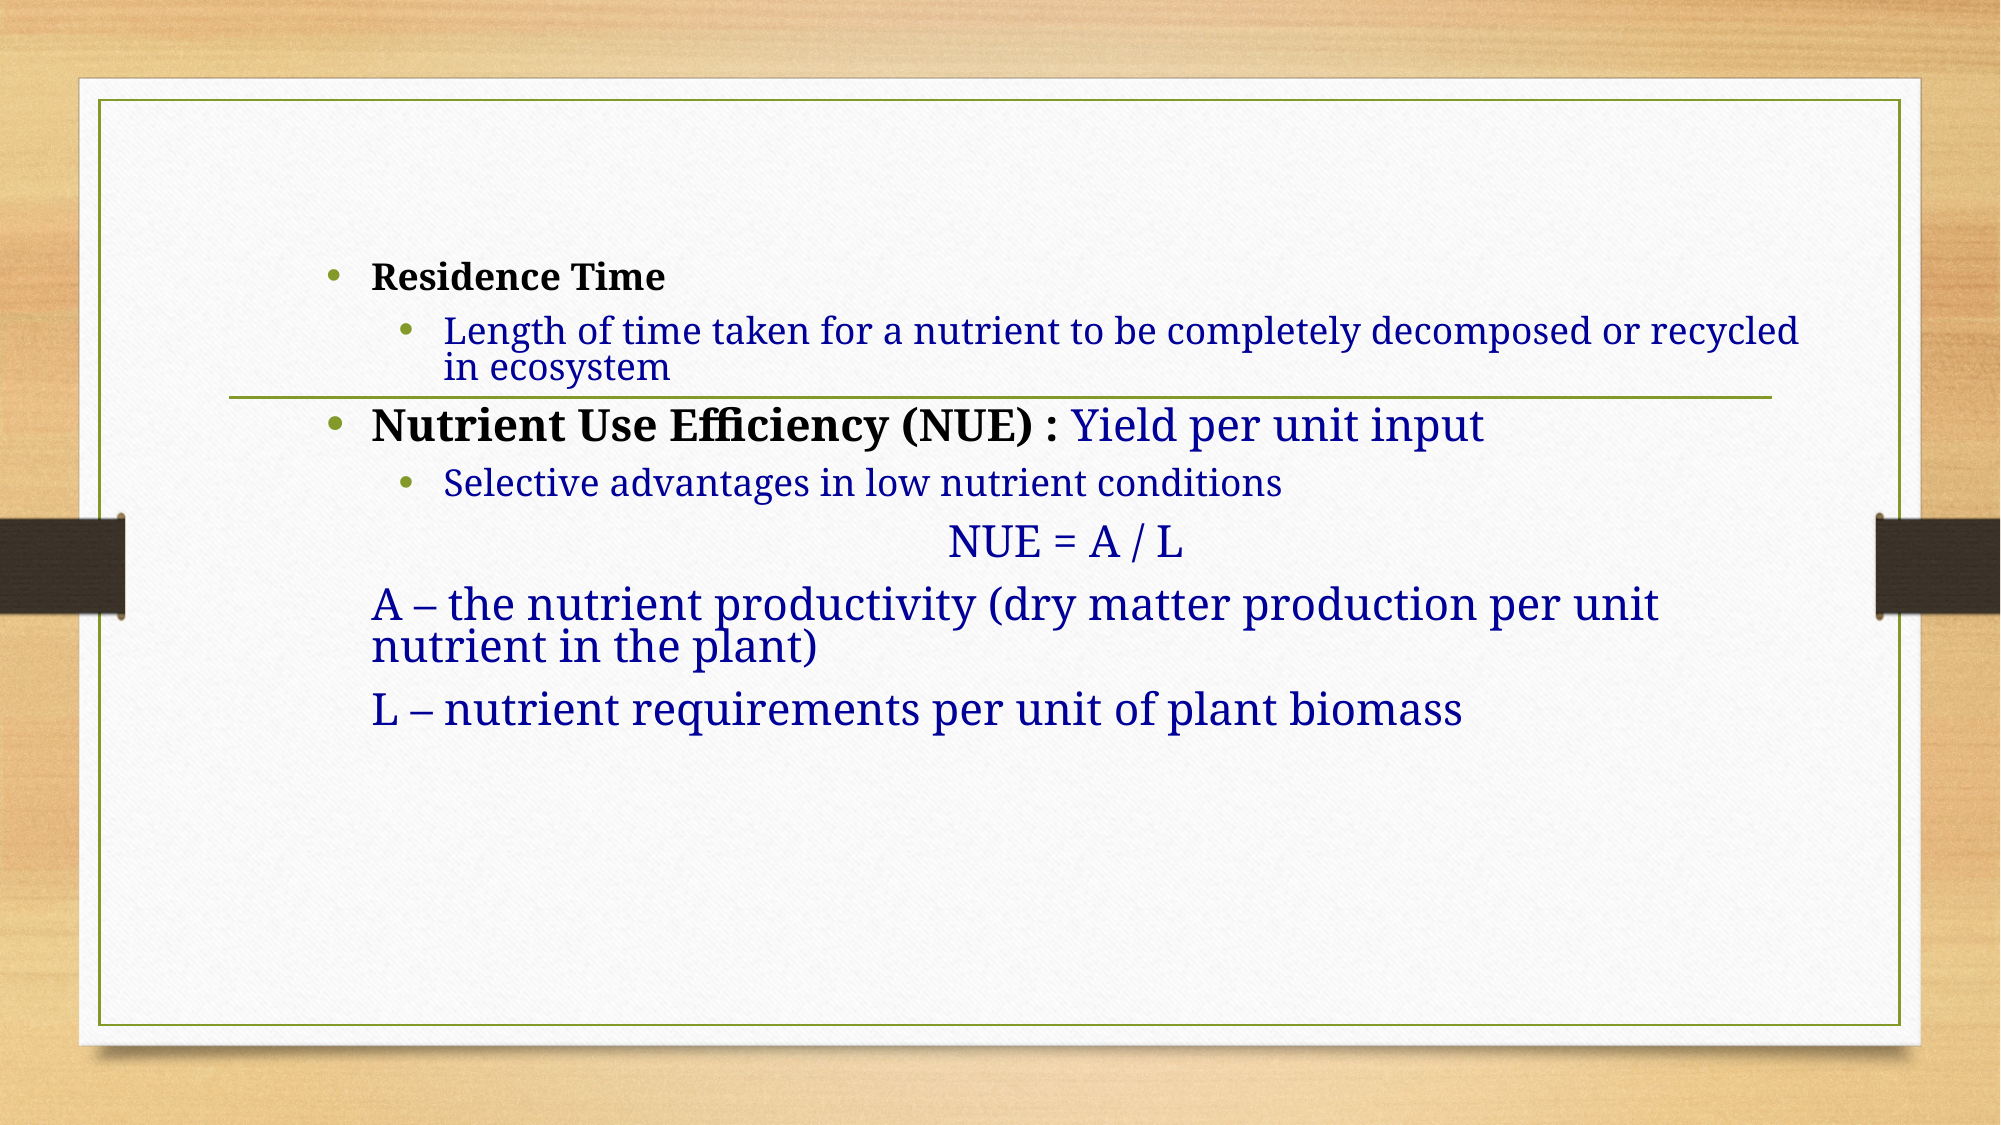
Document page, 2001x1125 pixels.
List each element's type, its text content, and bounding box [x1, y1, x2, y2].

picture [0, 0, 2001, 1125]
list Residence Time Length of time taken for a nutrient to be completely decomposed or recycled in ecosystem Nutrient Use Efficiency (NUE) : Yield per unit input Selective advantages in low nutrient conditions NUE = A / L A – the nutrient productivity (dry matter production per unit nutrient in the plant) L – nutrient requirements per unit of plant biomass [311, 254, 1822, 742]
